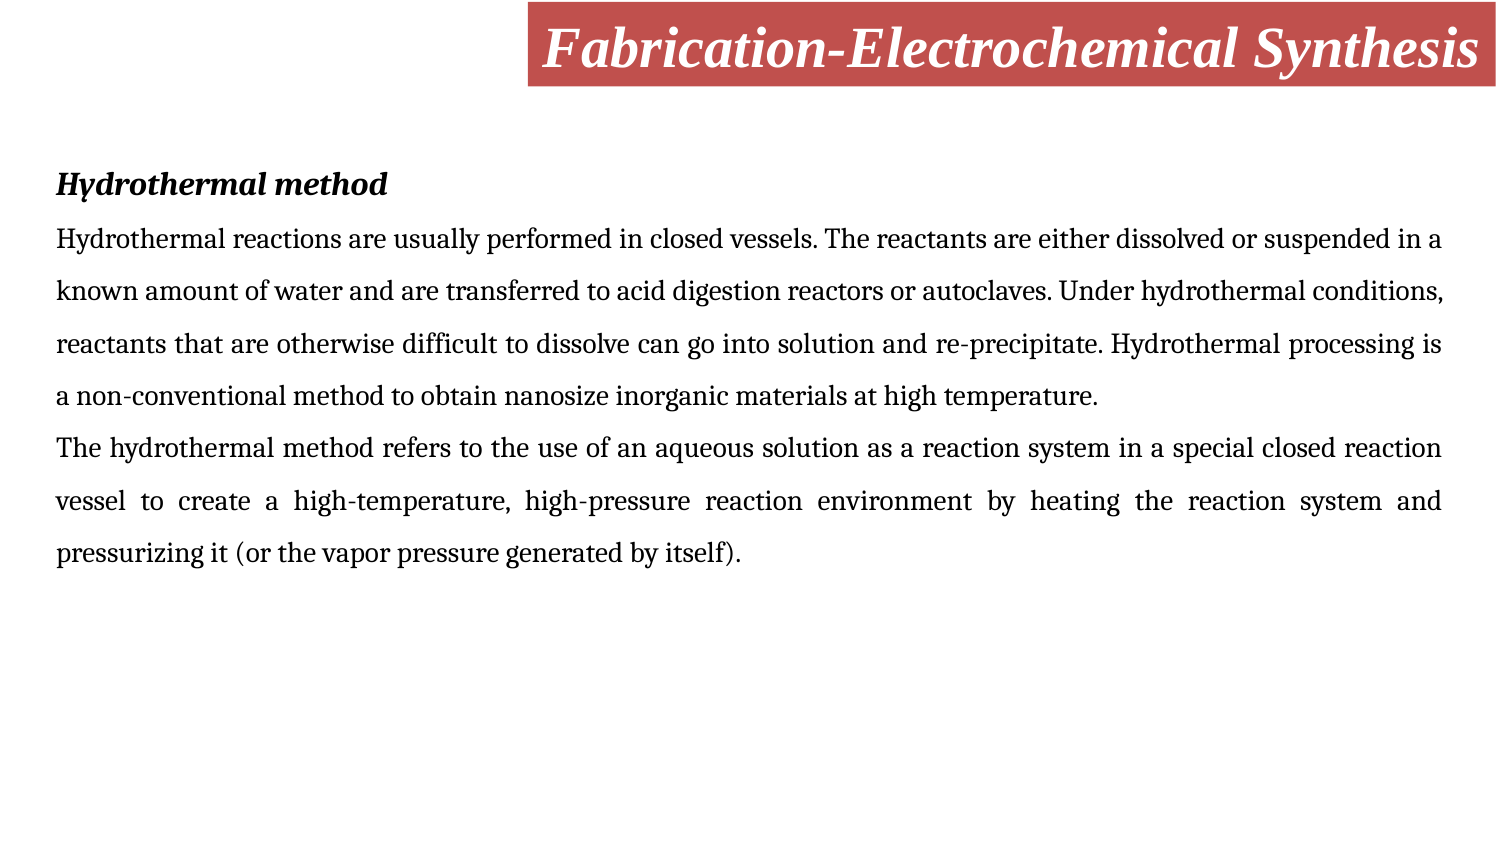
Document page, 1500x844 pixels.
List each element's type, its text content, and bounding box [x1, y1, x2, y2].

text_box Hydrothermal method Hydrothermal reactions are usually performed in closed vessels. The reactants are either dissolved or suspended in a known amount of water and are transferred to acid digestion reactors or autoclaves. Under hydrothermal conditions, reactants that are otherwise difficult to dissolve can go into solution and re-precipitate. Hydrothermal processing is a non-conventional method to obtain nanosize inorganic materials at high temperature. The hydrothermal method refers to the use of an aqueous solution as a reaction system in a special closed reaction vessel to create a high-temperature, high-pressure reaction environment by heating the reaction system and pressurizing it (or the vapor pressure generated by itself). [41, 134, 1459, 576]
text_box Fabrication-Electrochemical Synthesis [527, 1, 1496, 87]
